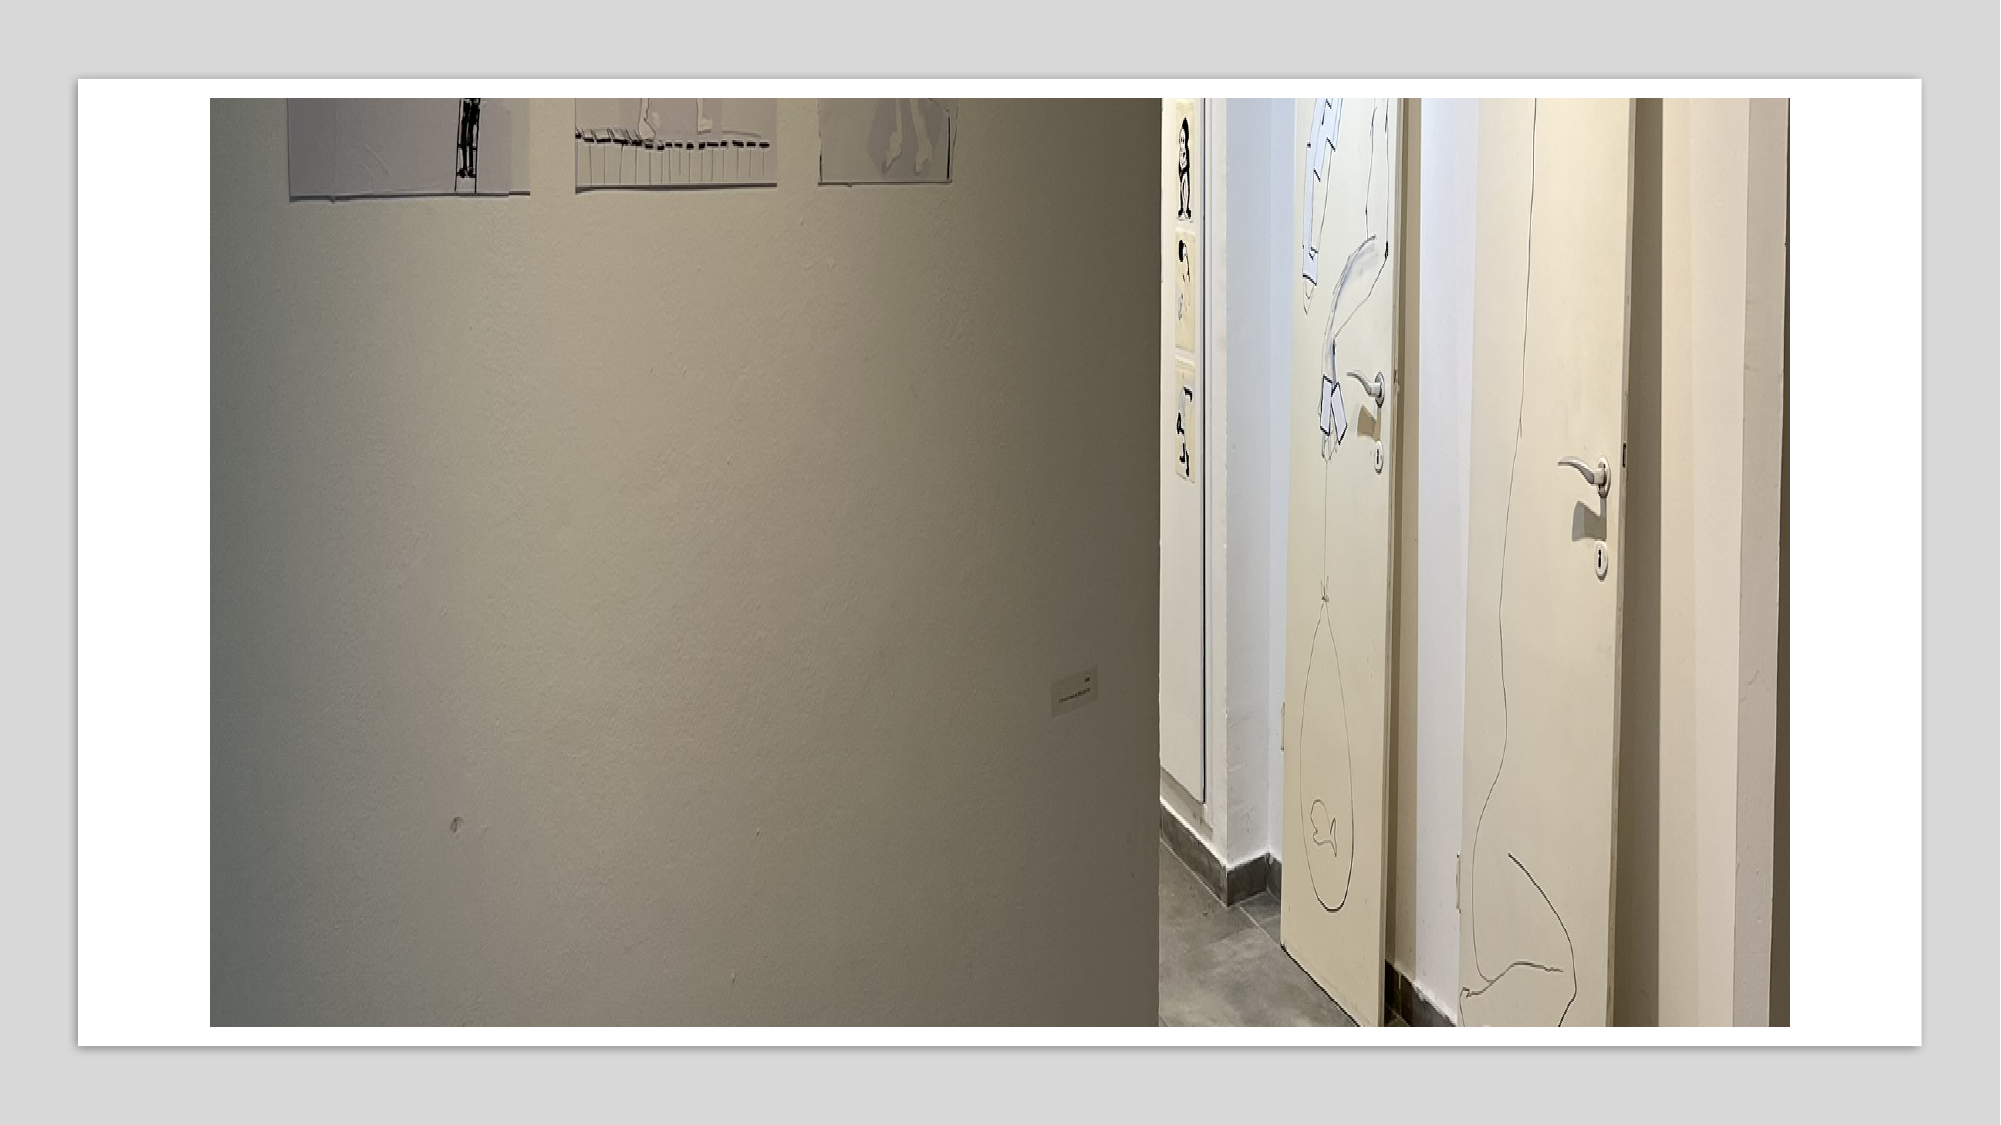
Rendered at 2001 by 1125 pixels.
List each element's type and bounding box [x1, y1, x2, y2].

picture [209, 97, 1791, 1027]
text_box [77, 77, 1923, 1048]
text_box [0, 0, 2000, 1125]
